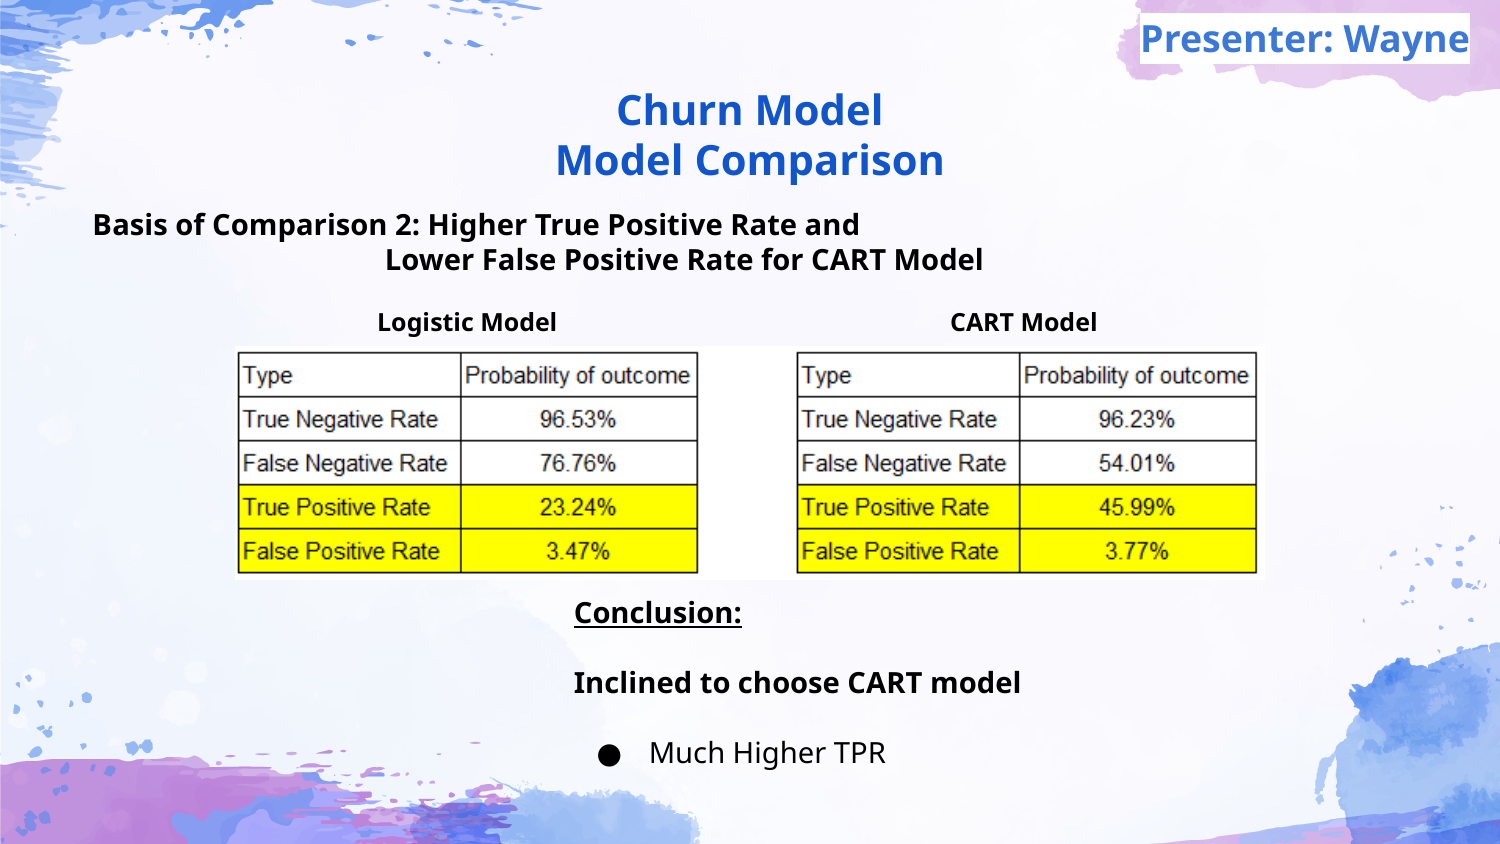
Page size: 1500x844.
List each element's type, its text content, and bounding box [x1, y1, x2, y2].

picture [0, 0, 1500, 844]
text_box Logistic Model [362, 291, 709, 336]
text_box Presenter: Wayne [1110, 0, 1500, 80]
text_box Conclusion: Inclined to choose CART model Much Higher TPR [558, 588, 1144, 798]
text_box CART Model [934, 291, 1143, 336]
title Churn Model Model Comparison [393, 68, 1107, 163]
text_box Basis of Comparison 2: Higher True Positive Rate and Lower False Positive Rate for CART Model [77, 191, 1060, 236]
